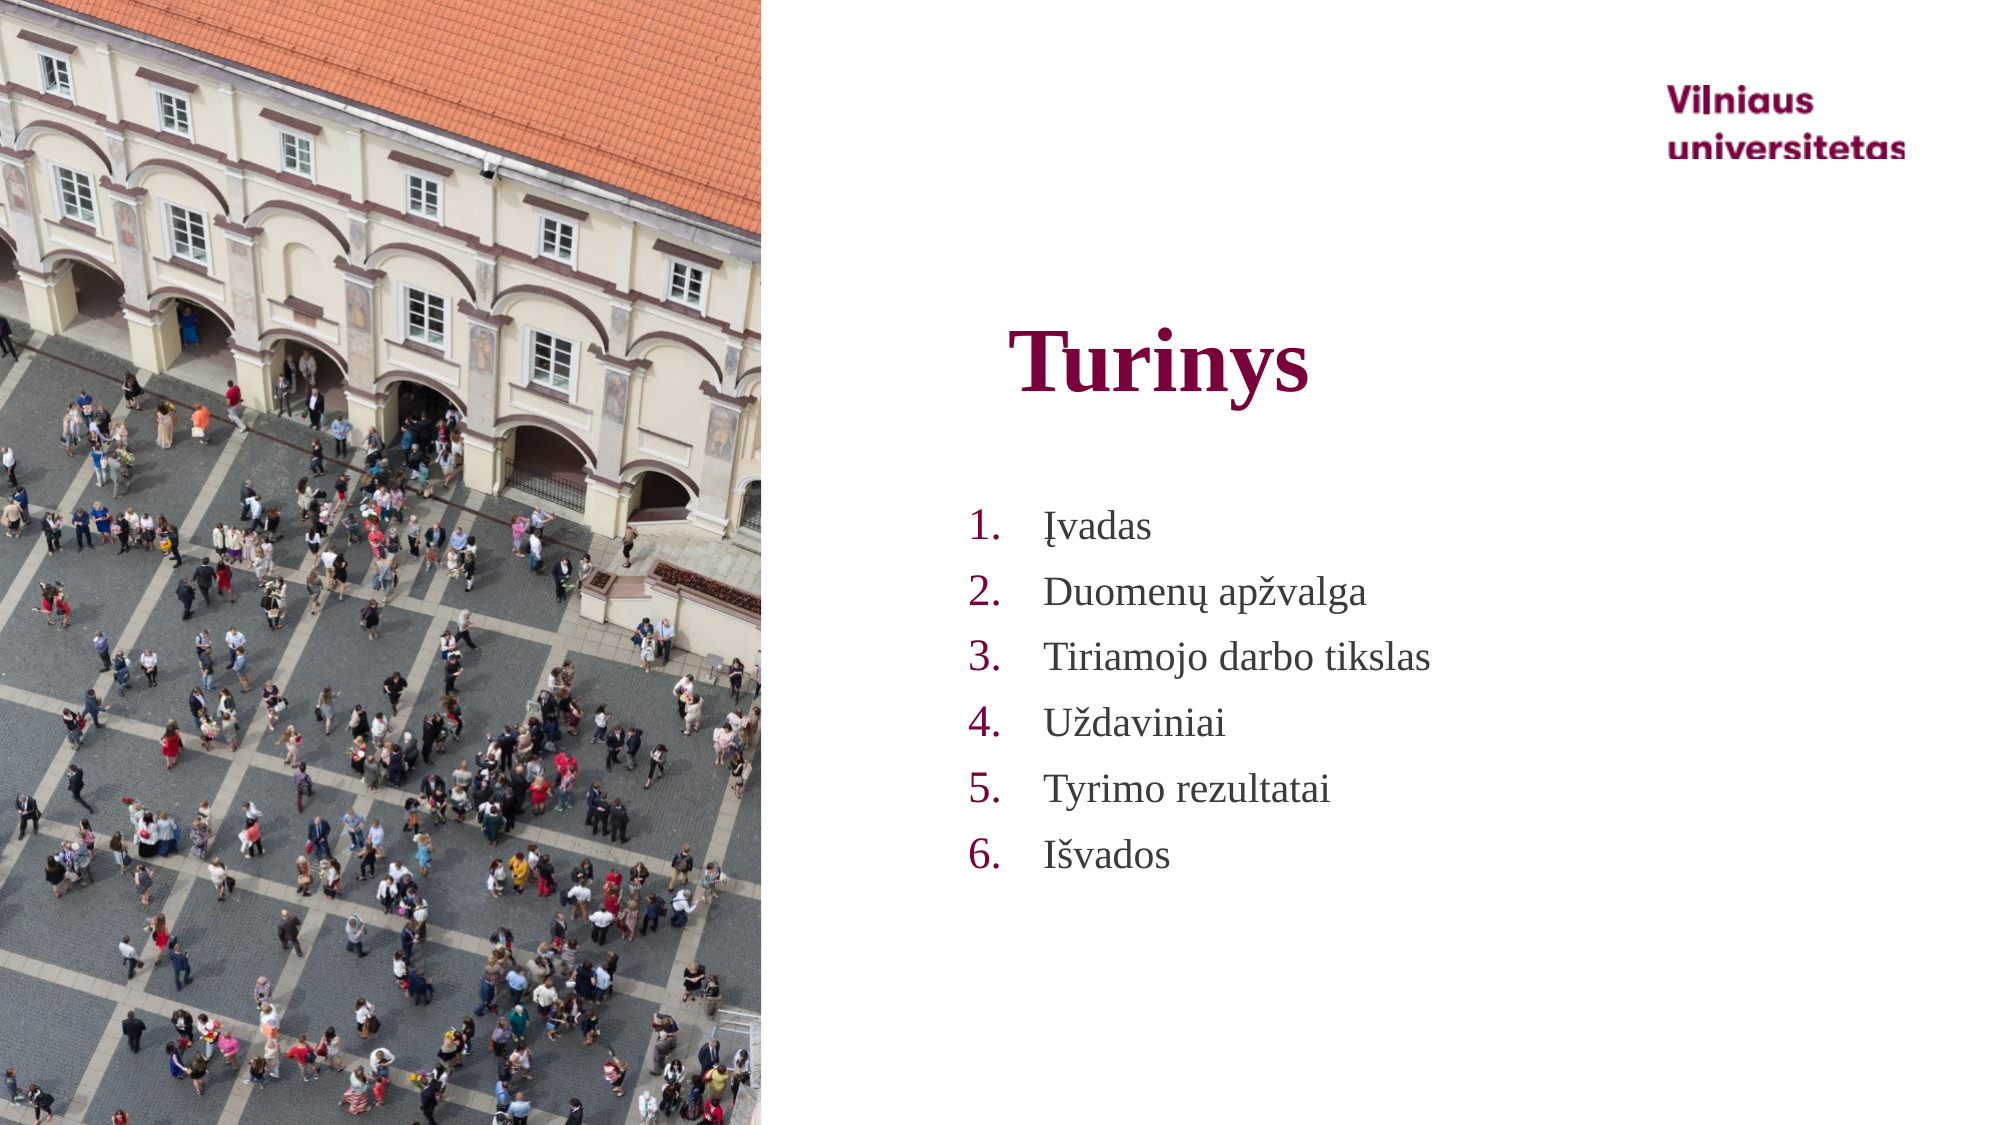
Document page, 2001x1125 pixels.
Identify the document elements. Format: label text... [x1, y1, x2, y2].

list Įvadas Duomenų apžvalga Tiriamojo darbo tikslas Uždaviniai Tyrimo rezultatai Išvados [953, 424, 1853, 1106]
title Turinys [993, 304, 1893, 442]
picture [0, 0, 762, 1125]
